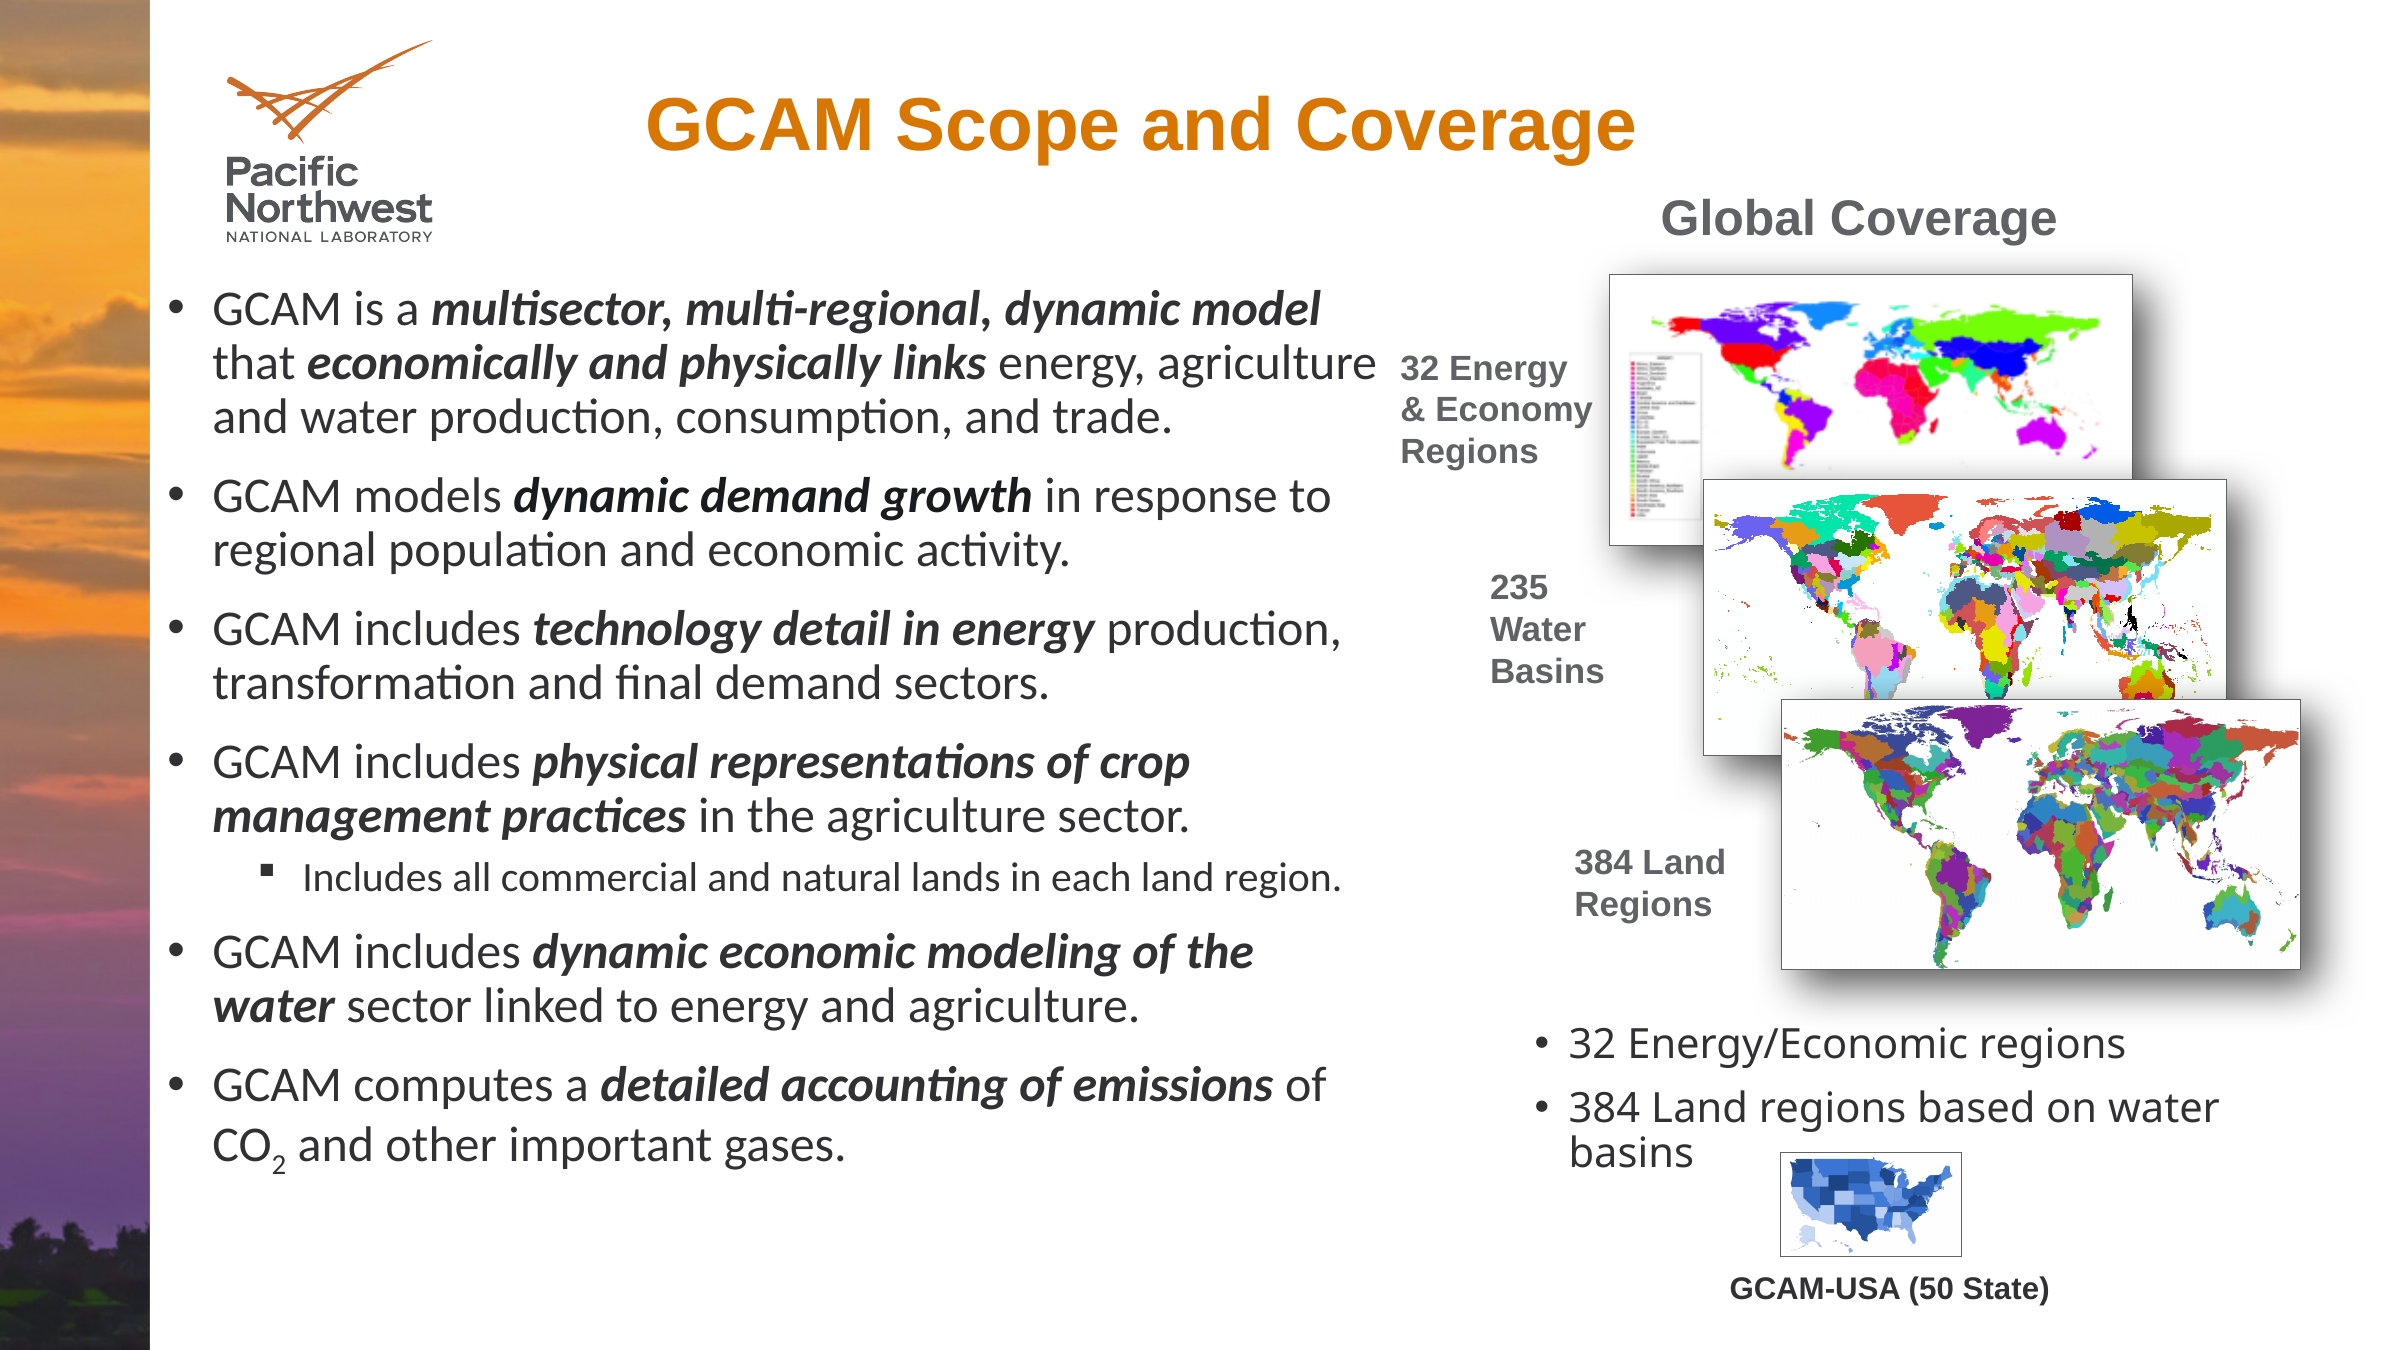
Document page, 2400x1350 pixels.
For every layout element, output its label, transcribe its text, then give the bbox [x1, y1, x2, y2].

title GCAM Scope and Coverage [645, 39, 2125, 175]
text_box 32 Energy & Economy Regions [1402, 371, 1609, 445]
picture [225, 38, 435, 244]
picture [0, 0, 149, 1350]
picture [1609, 274, 2301, 970]
picture [1780, 1152, 1962, 1257]
list GCAM is a multisector, multi-regional, dynamic model that economically and physically links energy, agriculture and water production, consumption, and trade. GCAM models dynamic demand growth in response to regional population and economic activity. GCAM includes technology detail in energy production, transformation and final demand sectors. GCAM includes physical representations of crop management practices in the agriculture sector. Includes all commercial and natural lands in each land region. GCAM includes dynamic economic modeling of the water sector linked to energy and agriculture. GCAM computes a detailed accounting of emissions of CO2 and other important gases. [152, 275, 1402, 1286]
text_box 235 Water Basins [1475, 583, 1657, 672]
text_box 384 Land Regions [1559, 814, 1754, 950]
text_box GCAM-USA (50 State) [1680, 1260, 2100, 1314]
text_box Global Coverage [1645, 178, 2260, 254]
